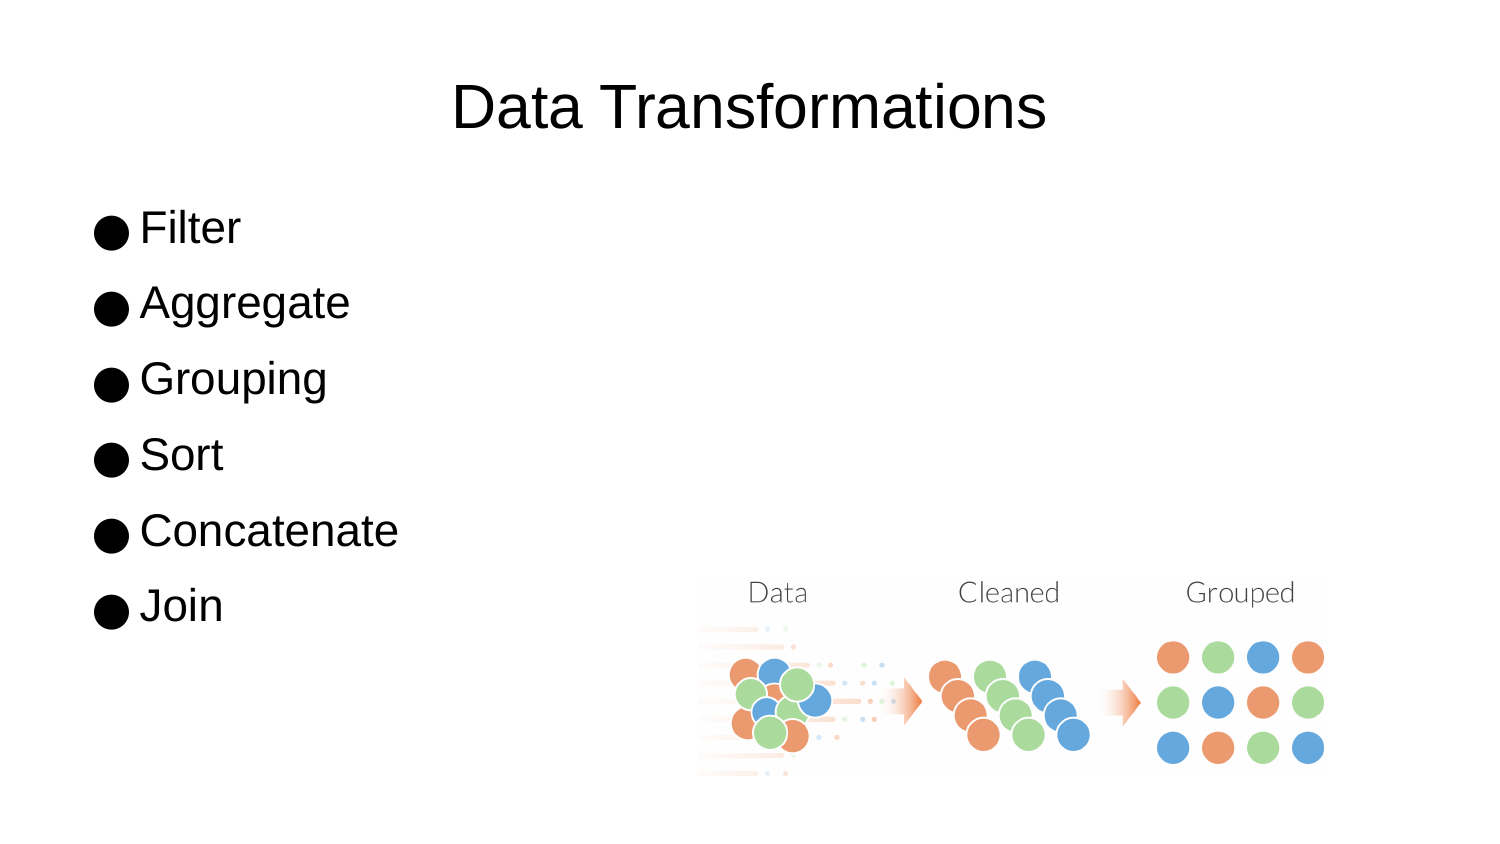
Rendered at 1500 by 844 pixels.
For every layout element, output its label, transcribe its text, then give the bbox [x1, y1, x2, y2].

picture [698, 581, 1324, 776]
text_box Data Transformations [74, 33, 1425, 175]
text_box Filter Aggregate Grouping Sort Concatenate Join [74, 197, 1425, 687]
